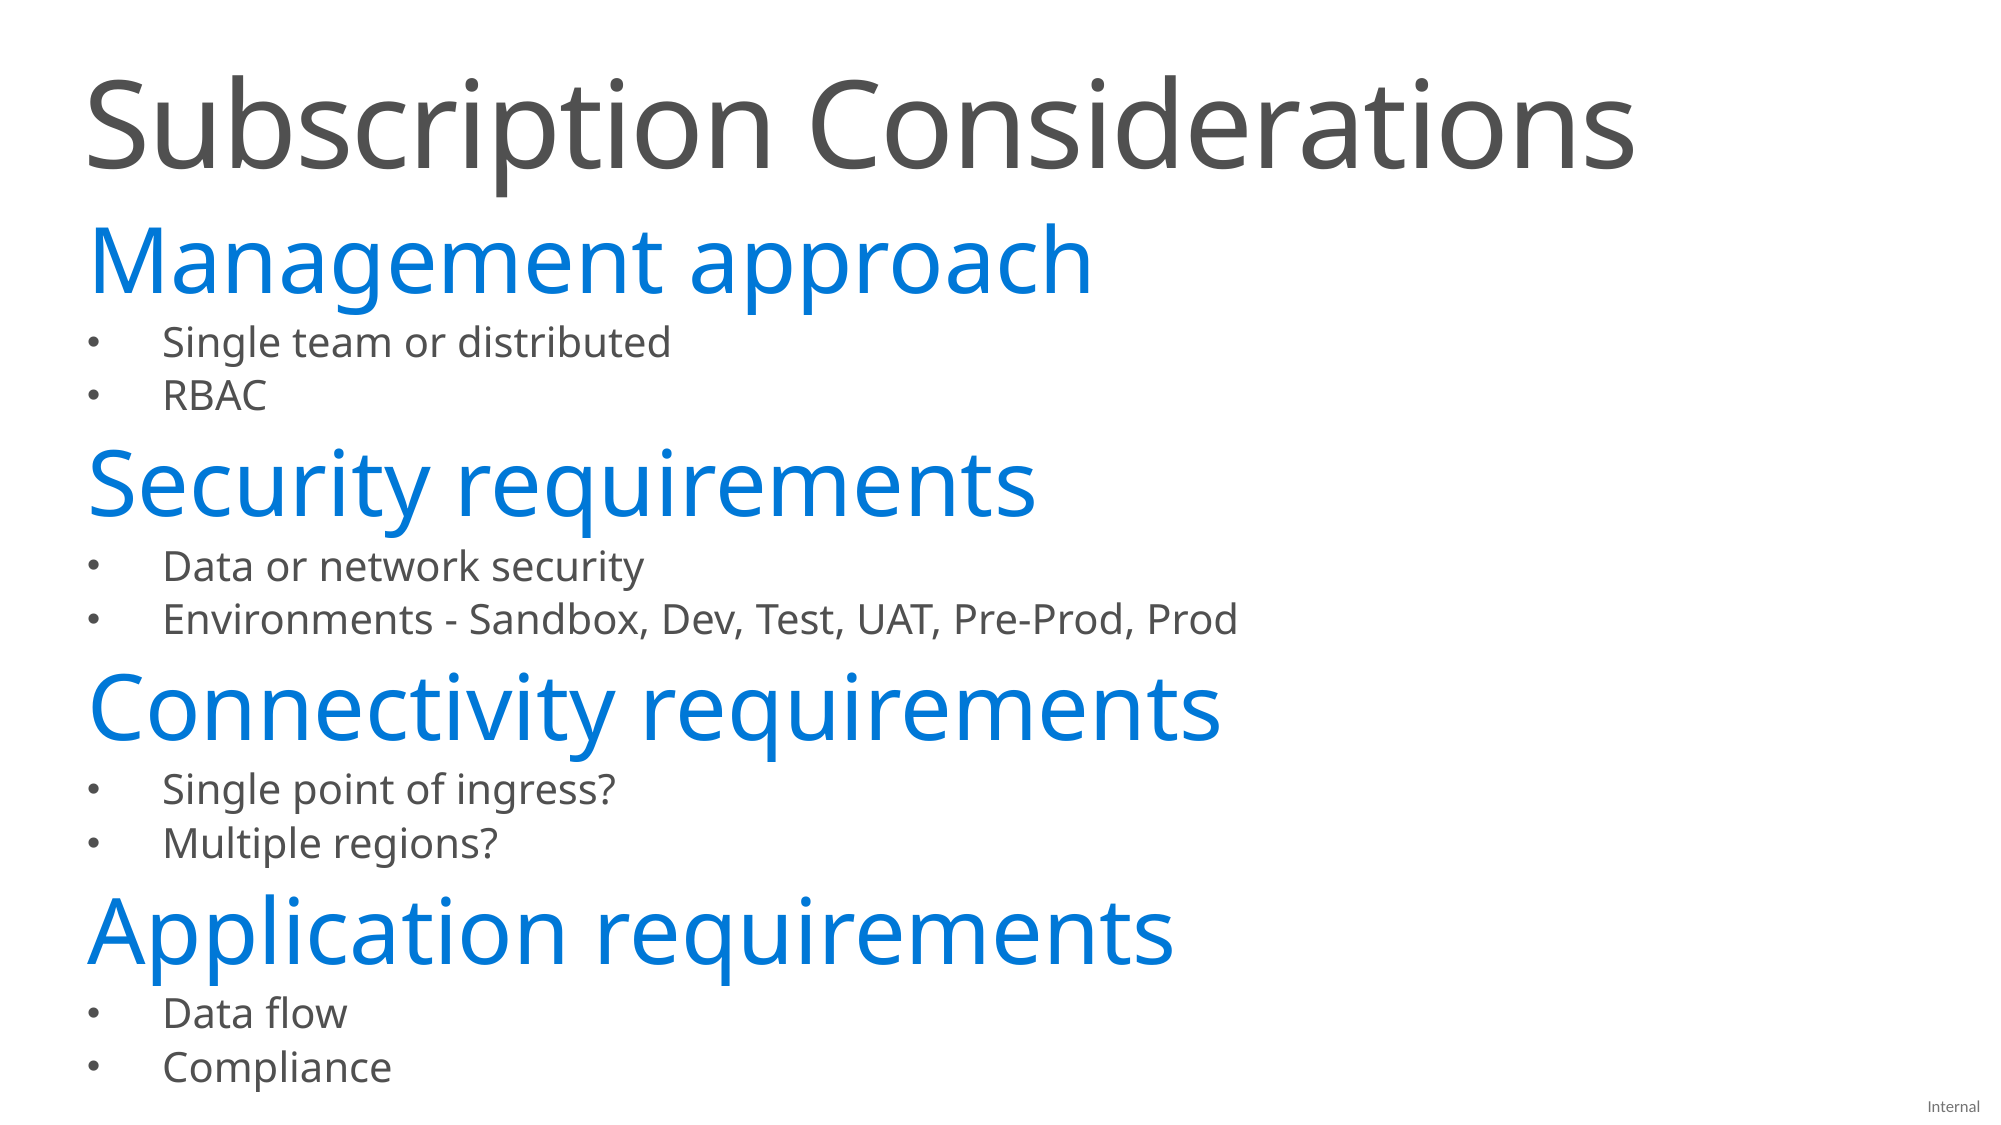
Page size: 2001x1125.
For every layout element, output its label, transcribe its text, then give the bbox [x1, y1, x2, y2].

text_box Management approach Single team or distributed RBAC Security requirements Data or network security Environments - Sandbox, Dev, Test, UAT, Pre-Prod, Prod Connectivity requirements Single point of ingress? Multiple regions? Application requirements Data flow Compliance [60, 199, 1980, 1107]
text_box Subscription Considerations [60, 48, 1980, 199]
